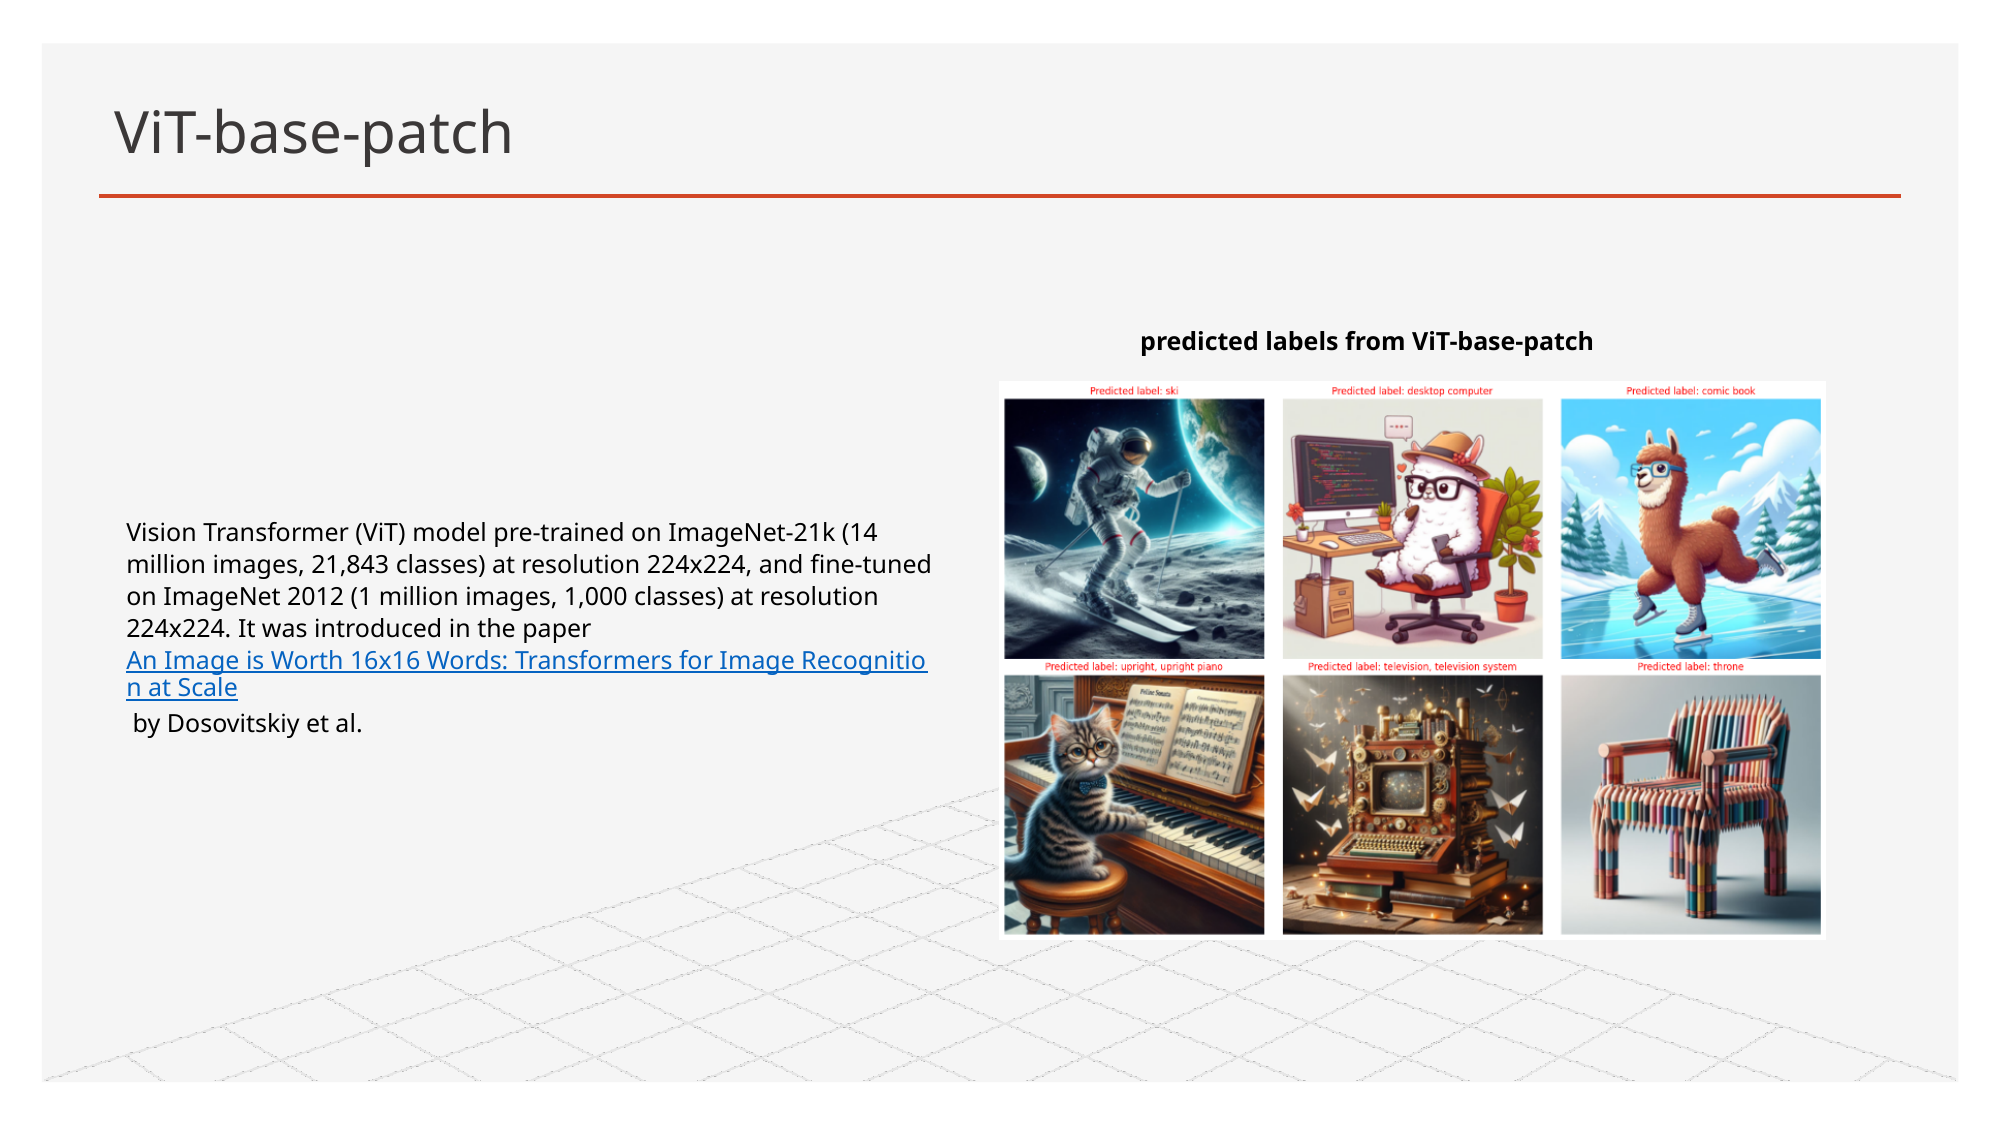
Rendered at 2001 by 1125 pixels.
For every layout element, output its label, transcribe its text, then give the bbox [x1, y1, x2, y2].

title ViT-base-patch [99, 73, 1901, 197]
picture [44, 381, 1956, 1081]
text_box Vision Transformer (ViT) model pre-trained on ImageNet-21k (14 million images, 21,843 classes) at resolution 224x224, and fine-tuned on ImageNet 2012 (1 million images, 1,000 classes) at resolution 224x224. It was introduced in the paper An Image is Worth 16x16 Words: Transformers for Image Recognition at Scale by Dosovitskiy et al. [111, 506, 952, 718]
text_box predicted labels from ViT-base-patch [1125, 318, 1698, 363]
